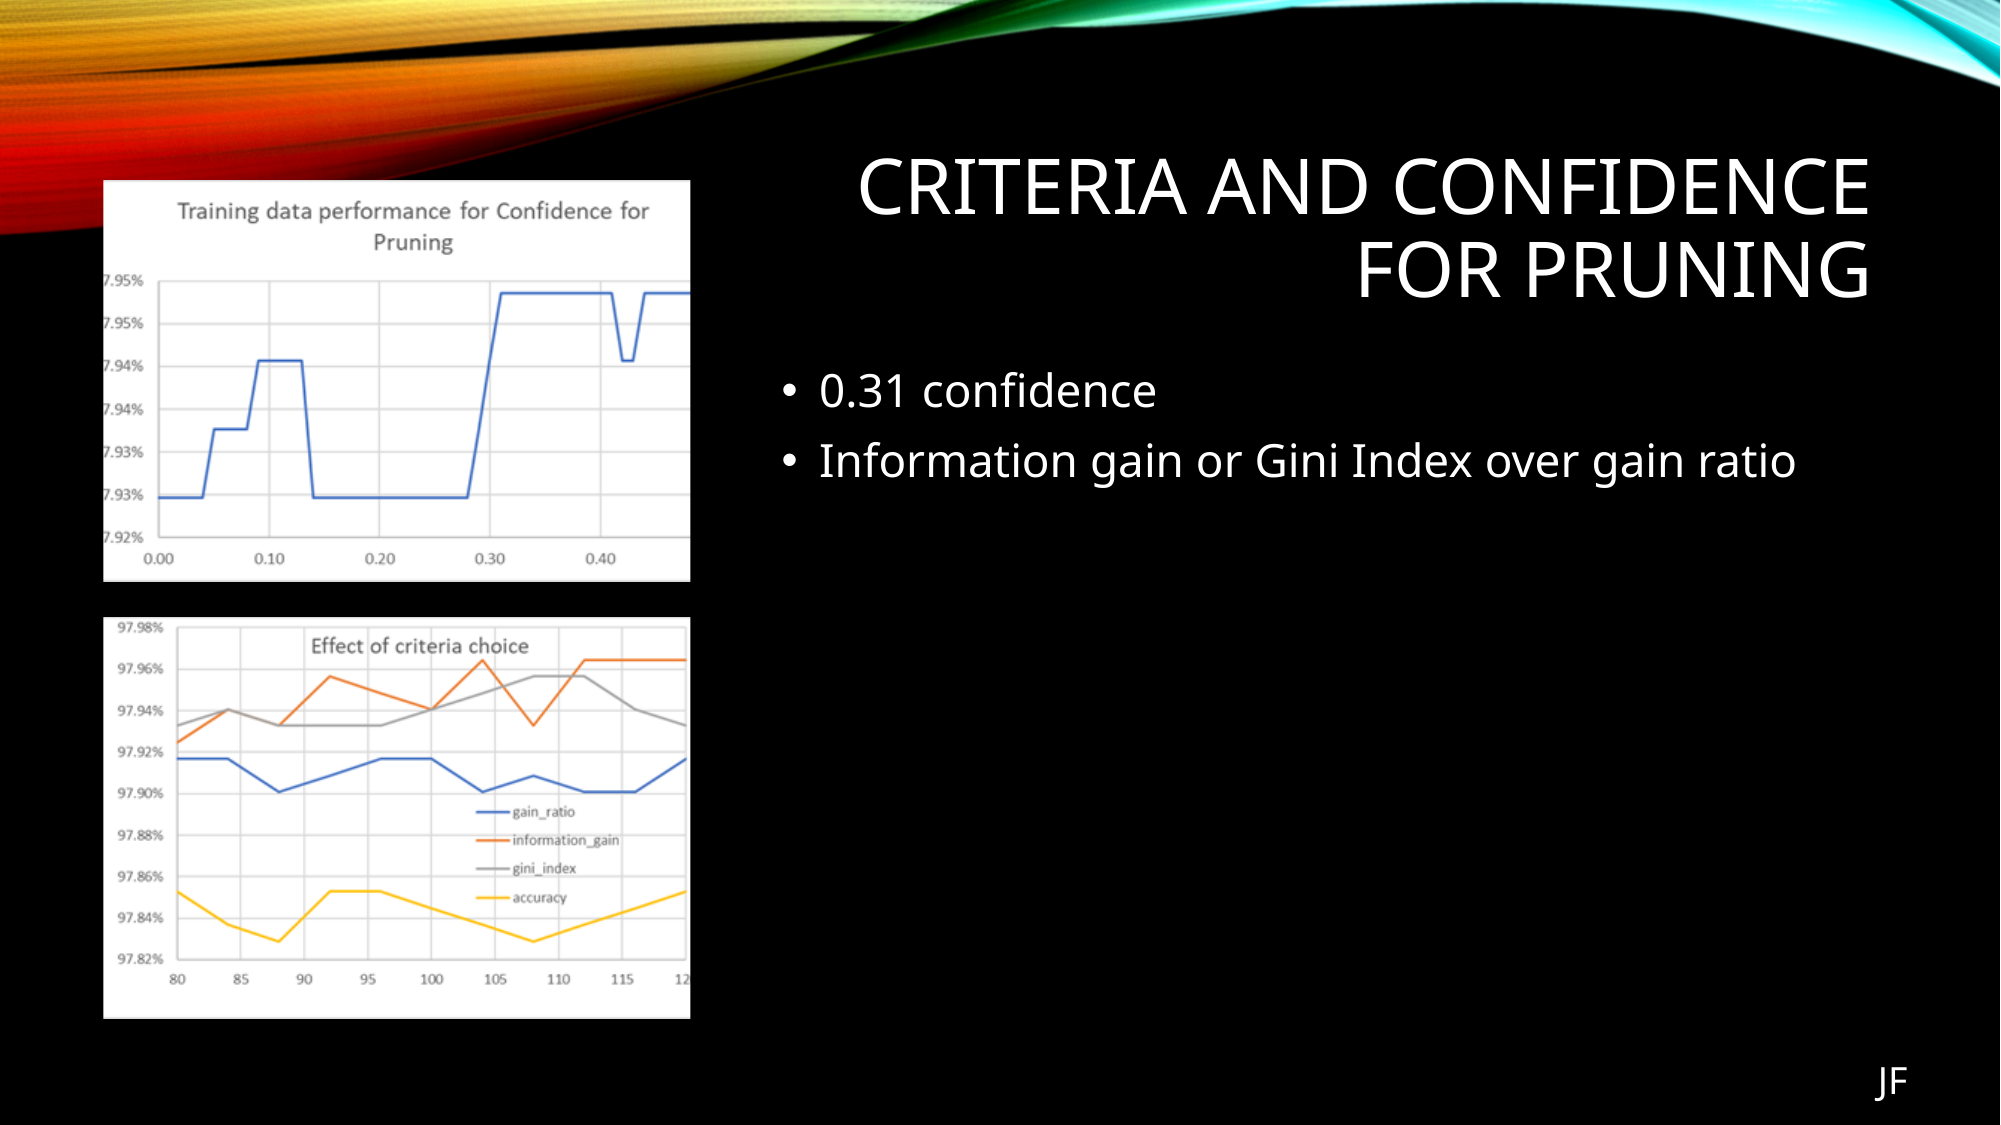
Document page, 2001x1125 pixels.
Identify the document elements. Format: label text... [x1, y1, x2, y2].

title Criteria and Confidence for pruning [766, 125, 1888, 338]
picture [0, 0, 2000, 582]
list 0.31 confidence Information gain or Gini Index over gain ratio [766, 360, 1888, 1021]
text_box JF [1863, 1049, 2000, 1109]
picture [103, 616, 691, 1019]
